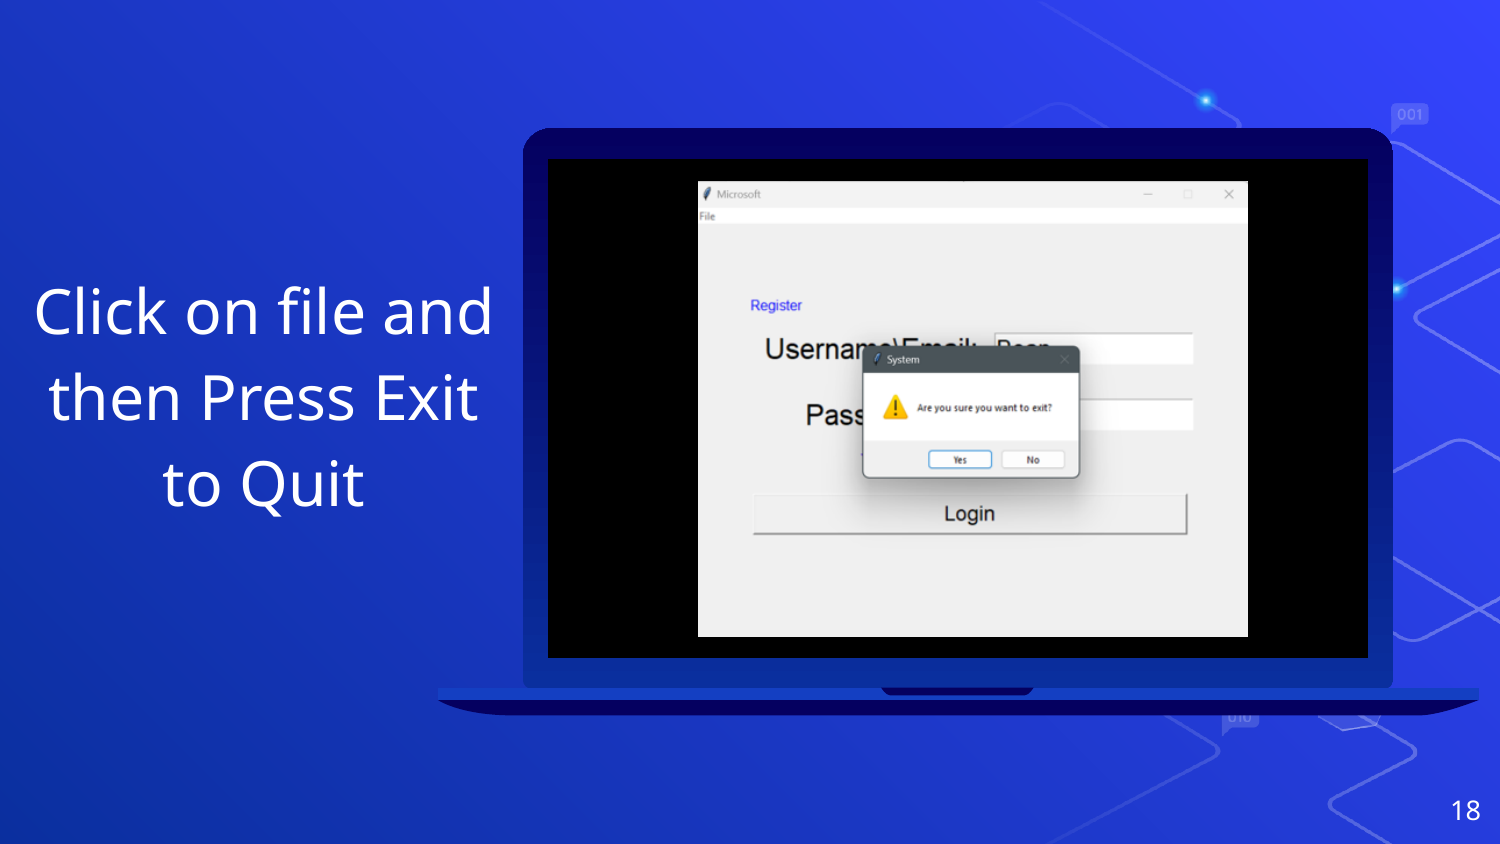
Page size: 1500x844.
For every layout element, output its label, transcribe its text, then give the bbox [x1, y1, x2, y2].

slide_number 18 [1391, 779, 1482, 844]
list Click on file and then Press Exit to Quit [31, 128, 435, 716]
picture [0, 0, 1500, 844]
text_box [437, 128, 1480, 716]
